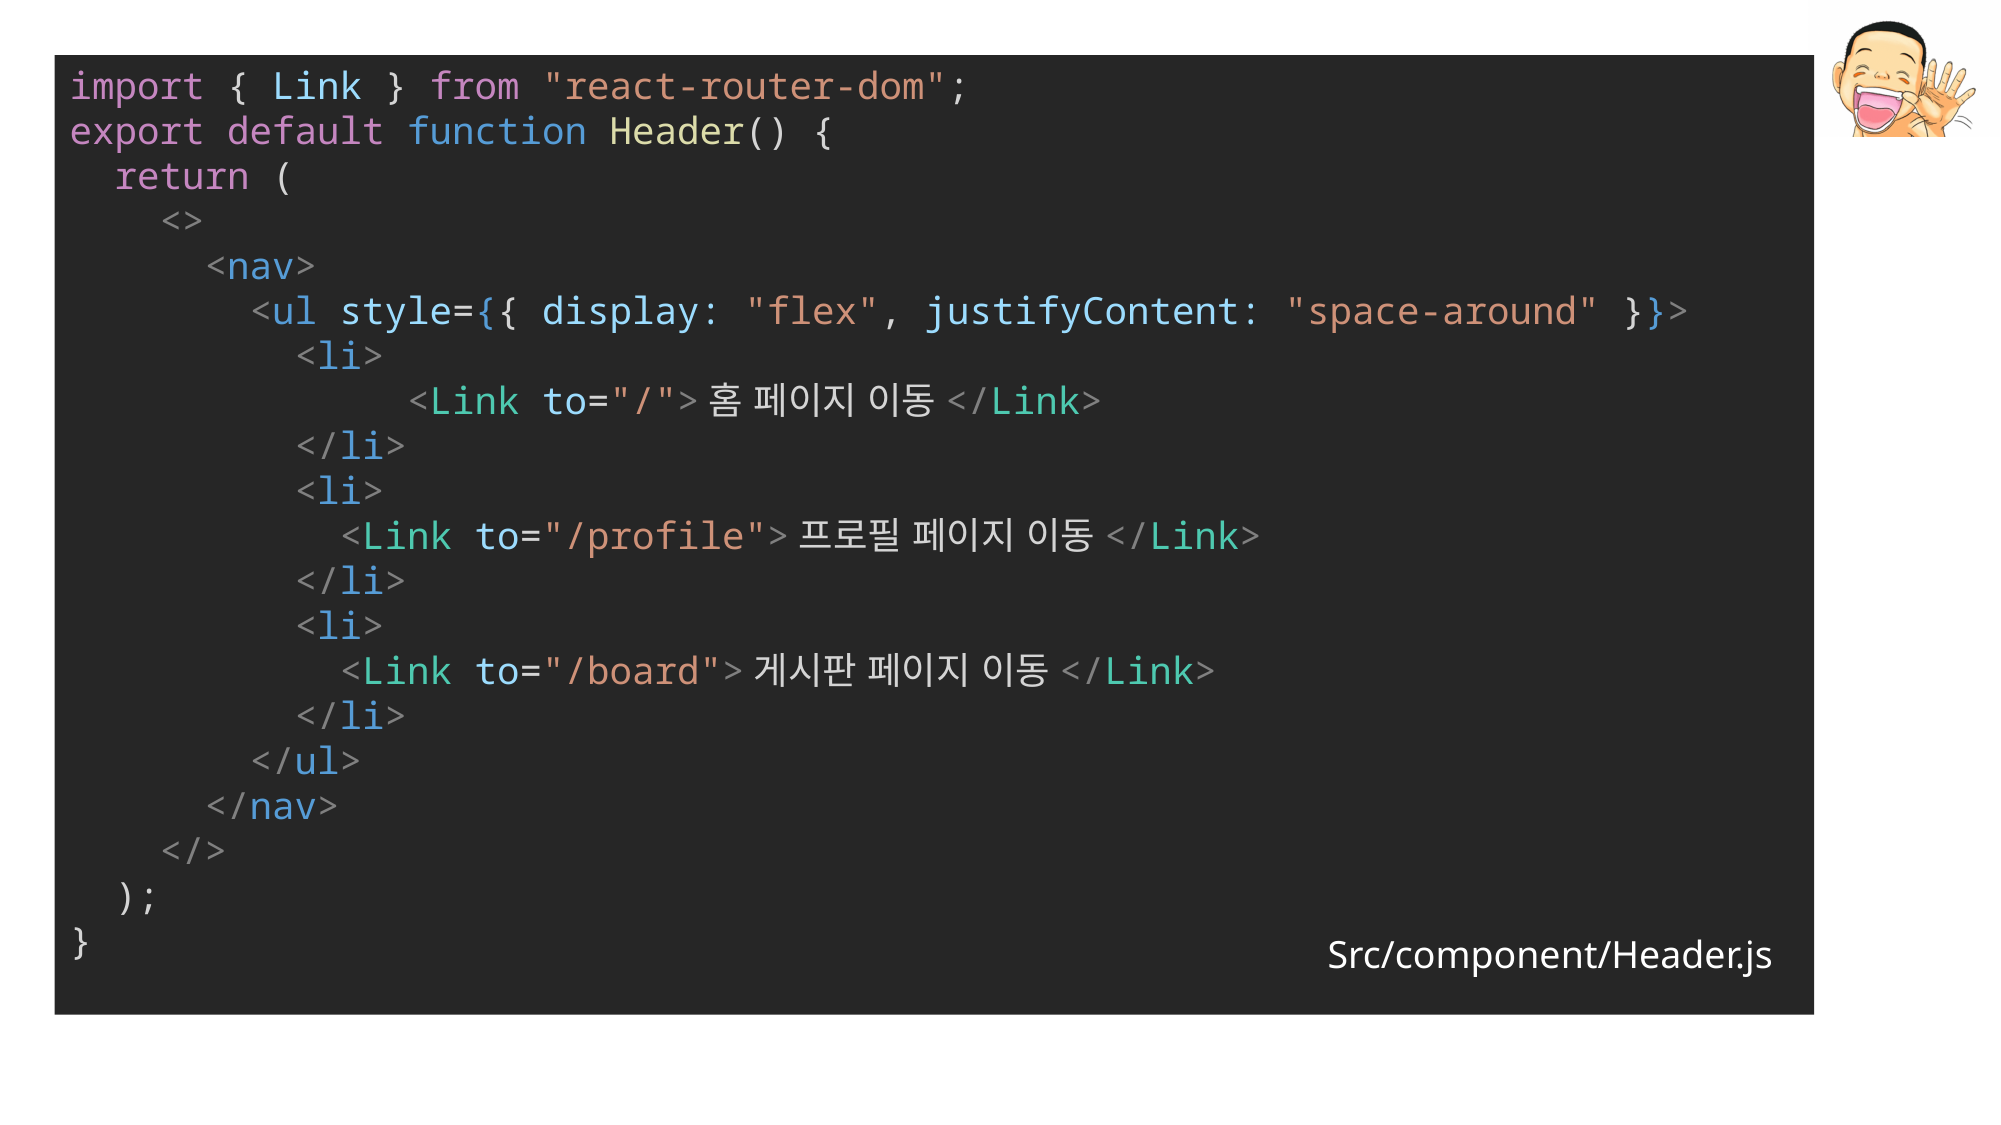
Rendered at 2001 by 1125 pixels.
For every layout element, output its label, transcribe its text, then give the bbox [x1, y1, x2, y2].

text_box Src/component/Header.js [1312, 923, 1789, 983]
picture [1808, 0, 2000, 137]
text_box import { Link } from "react-router-dom"; export default function Header() { return ( <> <nav> <ul style={{ display: "flex", justifyContent: "space-around" }}> <li> <Link to="/">홈 페이지 이동</Link> </li> <li> <Link to="/profile">프로필 페이지 이동</Link> </li> <li> <Link to="/board">게시판 페이지 이동</Link> </li> </ul> </nav> </> ); } [54, 55, 1815, 1015]
